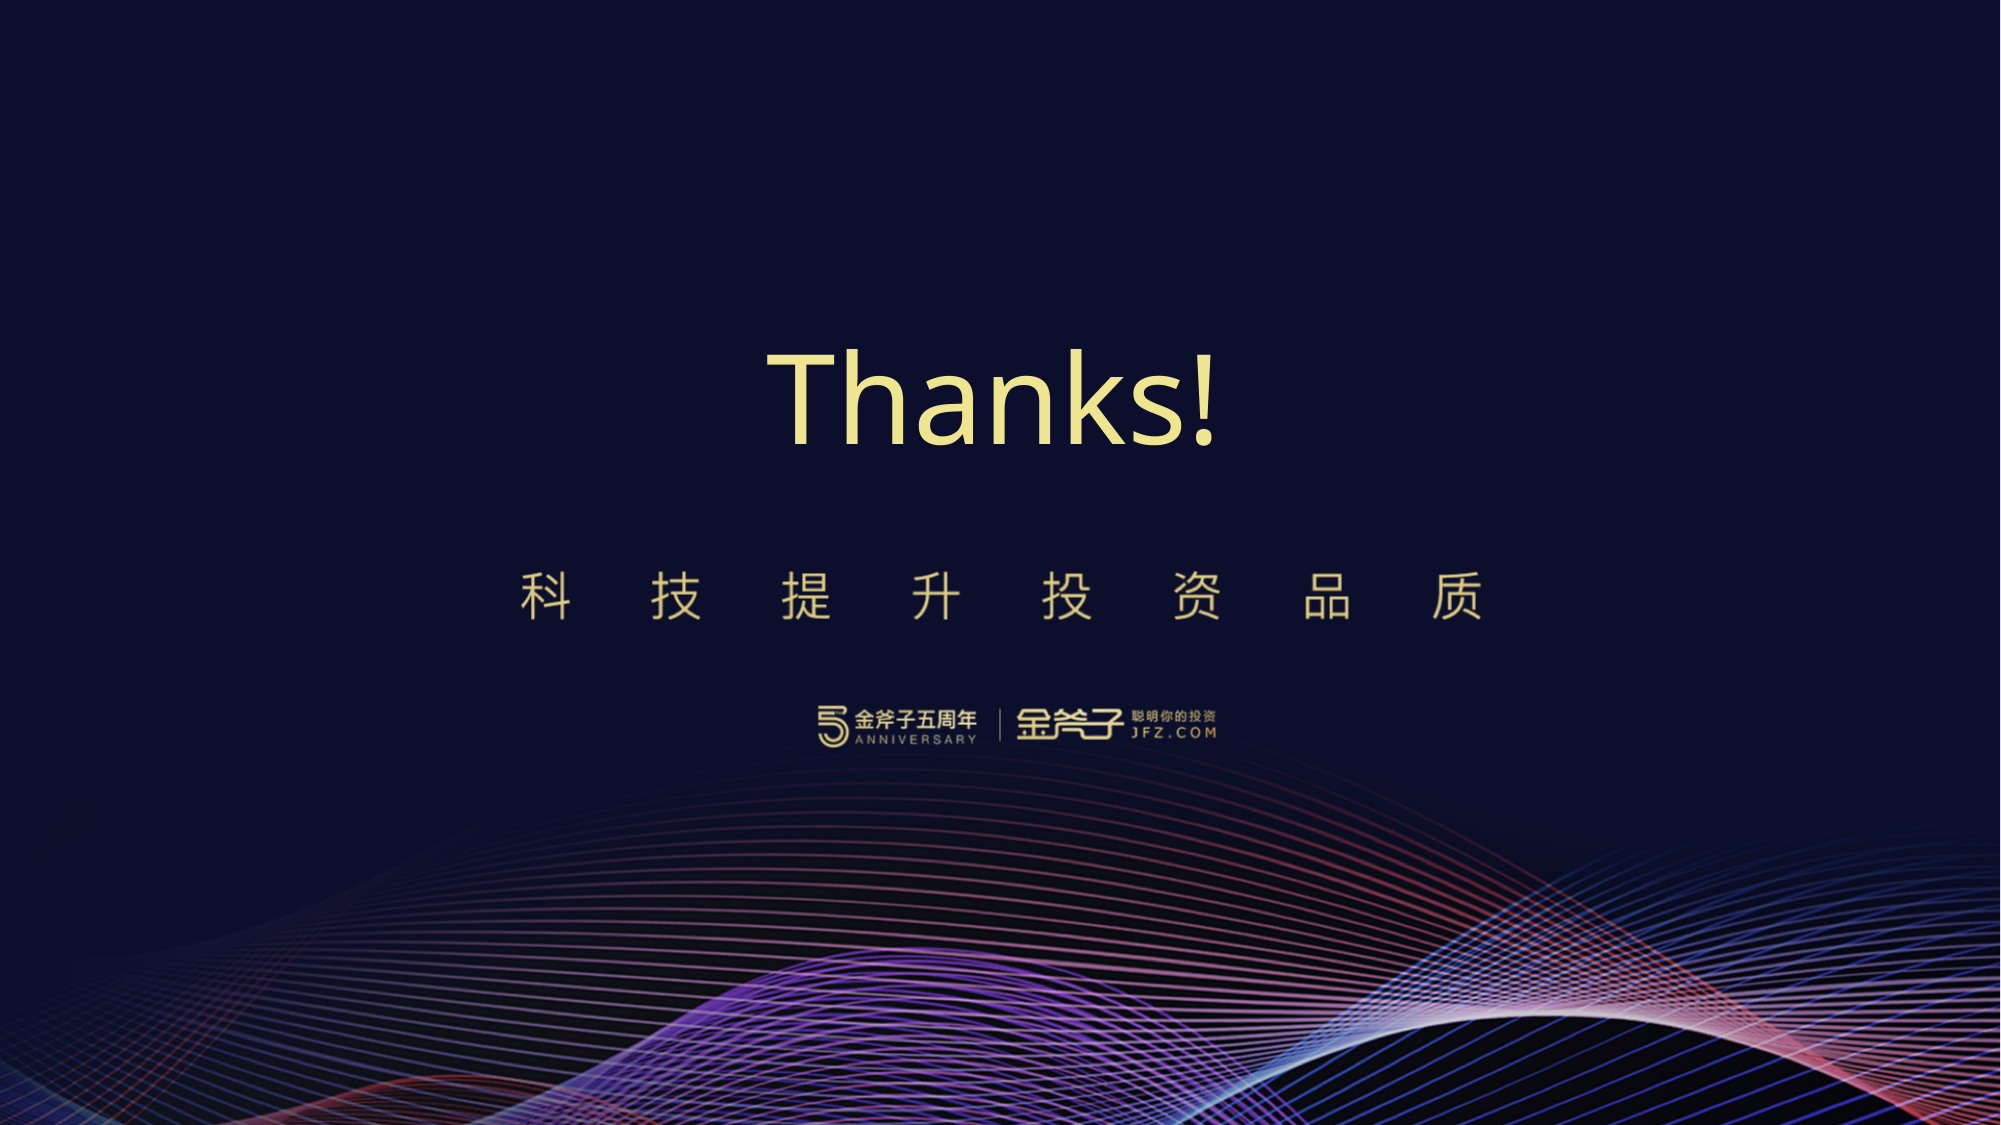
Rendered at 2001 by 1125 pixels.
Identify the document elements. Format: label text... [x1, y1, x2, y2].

text_box Thanks! [736, 312, 1253, 478]
picture [0, 0, 2001, 1125]
